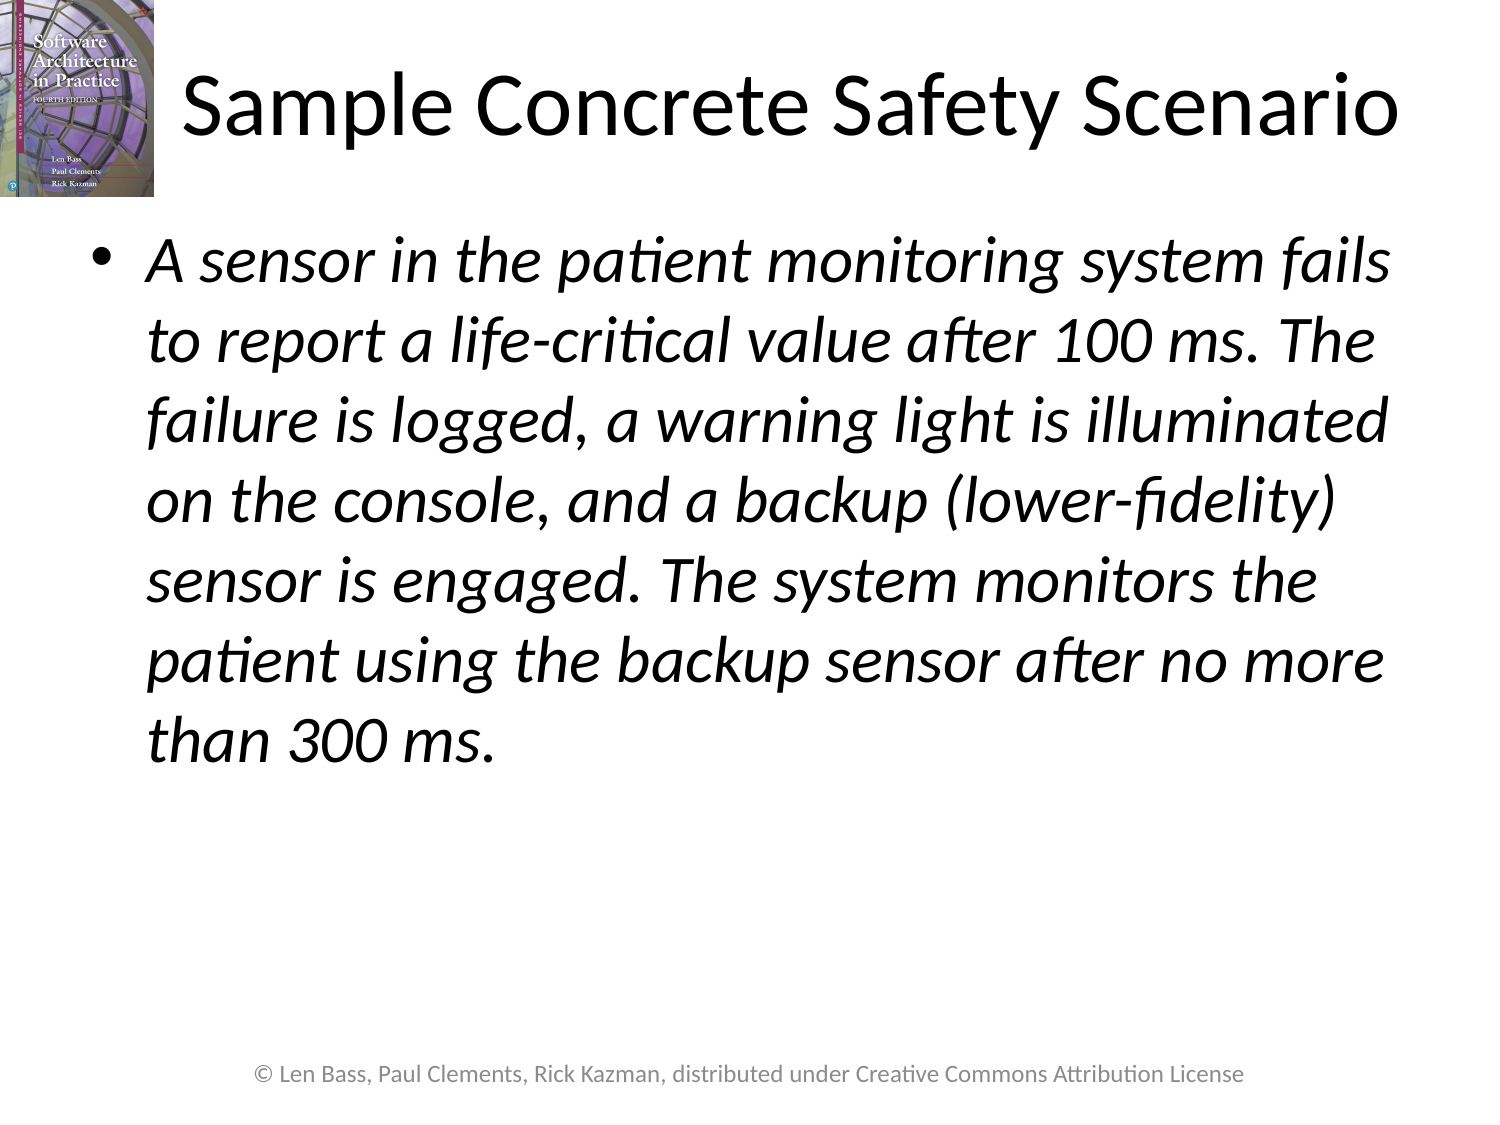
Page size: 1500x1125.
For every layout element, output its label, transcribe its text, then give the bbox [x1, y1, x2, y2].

title Sample Concrete Safety Scenario [159, 45, 1425, 173]
list A sensor in the patient monitoring system fails to report a life-critical value after 100 ms. The failure is logged, a warning light is illuminated on the console, and a backup (lower-fidelity) sensor is engaged. The system monitors the patient using the backup sensor after no more than 300 ms. [75, 208, 1425, 1005]
picture [0, 0, 154, 197]
footer © Len Bass, Paul Clements, Rick Kazman, distributed under Creative Commons Attribution License [230, 1042, 1270, 1103]
